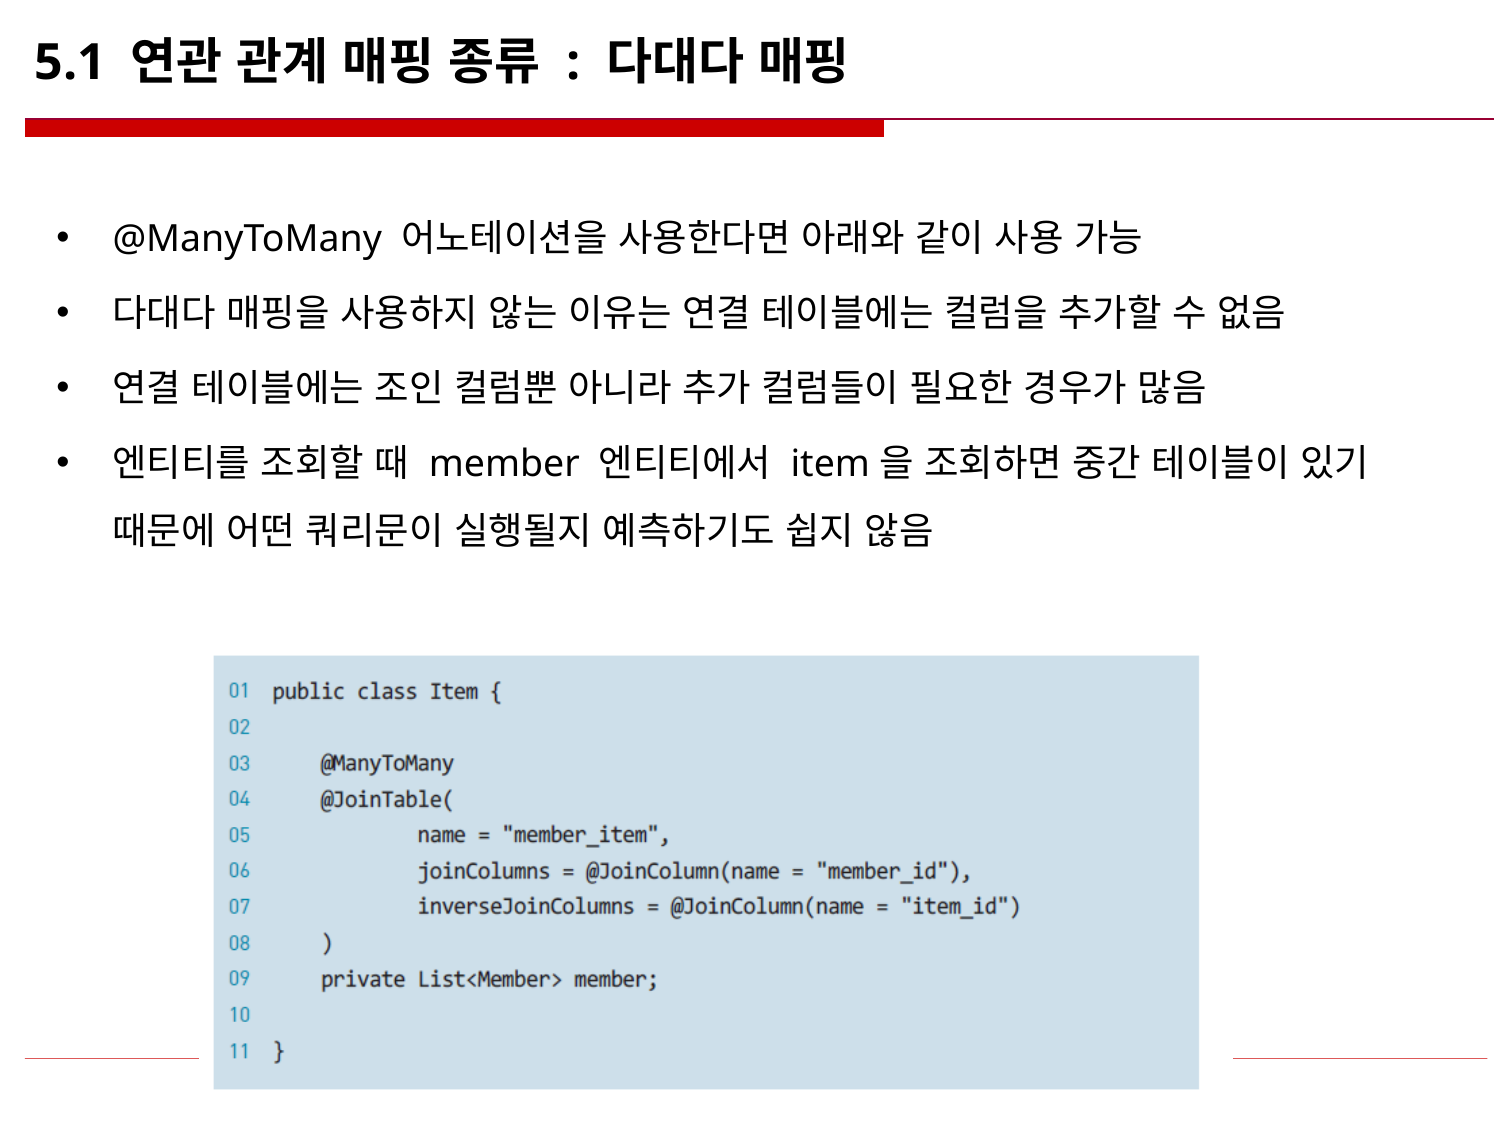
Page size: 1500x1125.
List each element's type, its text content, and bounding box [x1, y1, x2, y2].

title 5.1 연관 관계 매핑 종류 : 다대다 매핑 [19, 23, 1370, 96]
picture [199, 644, 1233, 1100]
text_box @ManyToMany 어노테이션을 사용한다면 아래와 같이 사용 가능 다대다 매핑을 사용하지 않는 이유는 연결 테이블에는 컬럼을 추가할 수 없음 연결 테이블에는 조인 컬럼뿐 아니라 추가 컬럼들이 필요한 경우가 많음 엔티티를 조회할 때 member 엔티티에서 item을 조회하면 중간 테이블이 있기 때문에 어떤 쿼리문이 실행될지 예측하기도 쉽지 않음 [41, 184, 1392, 988]
